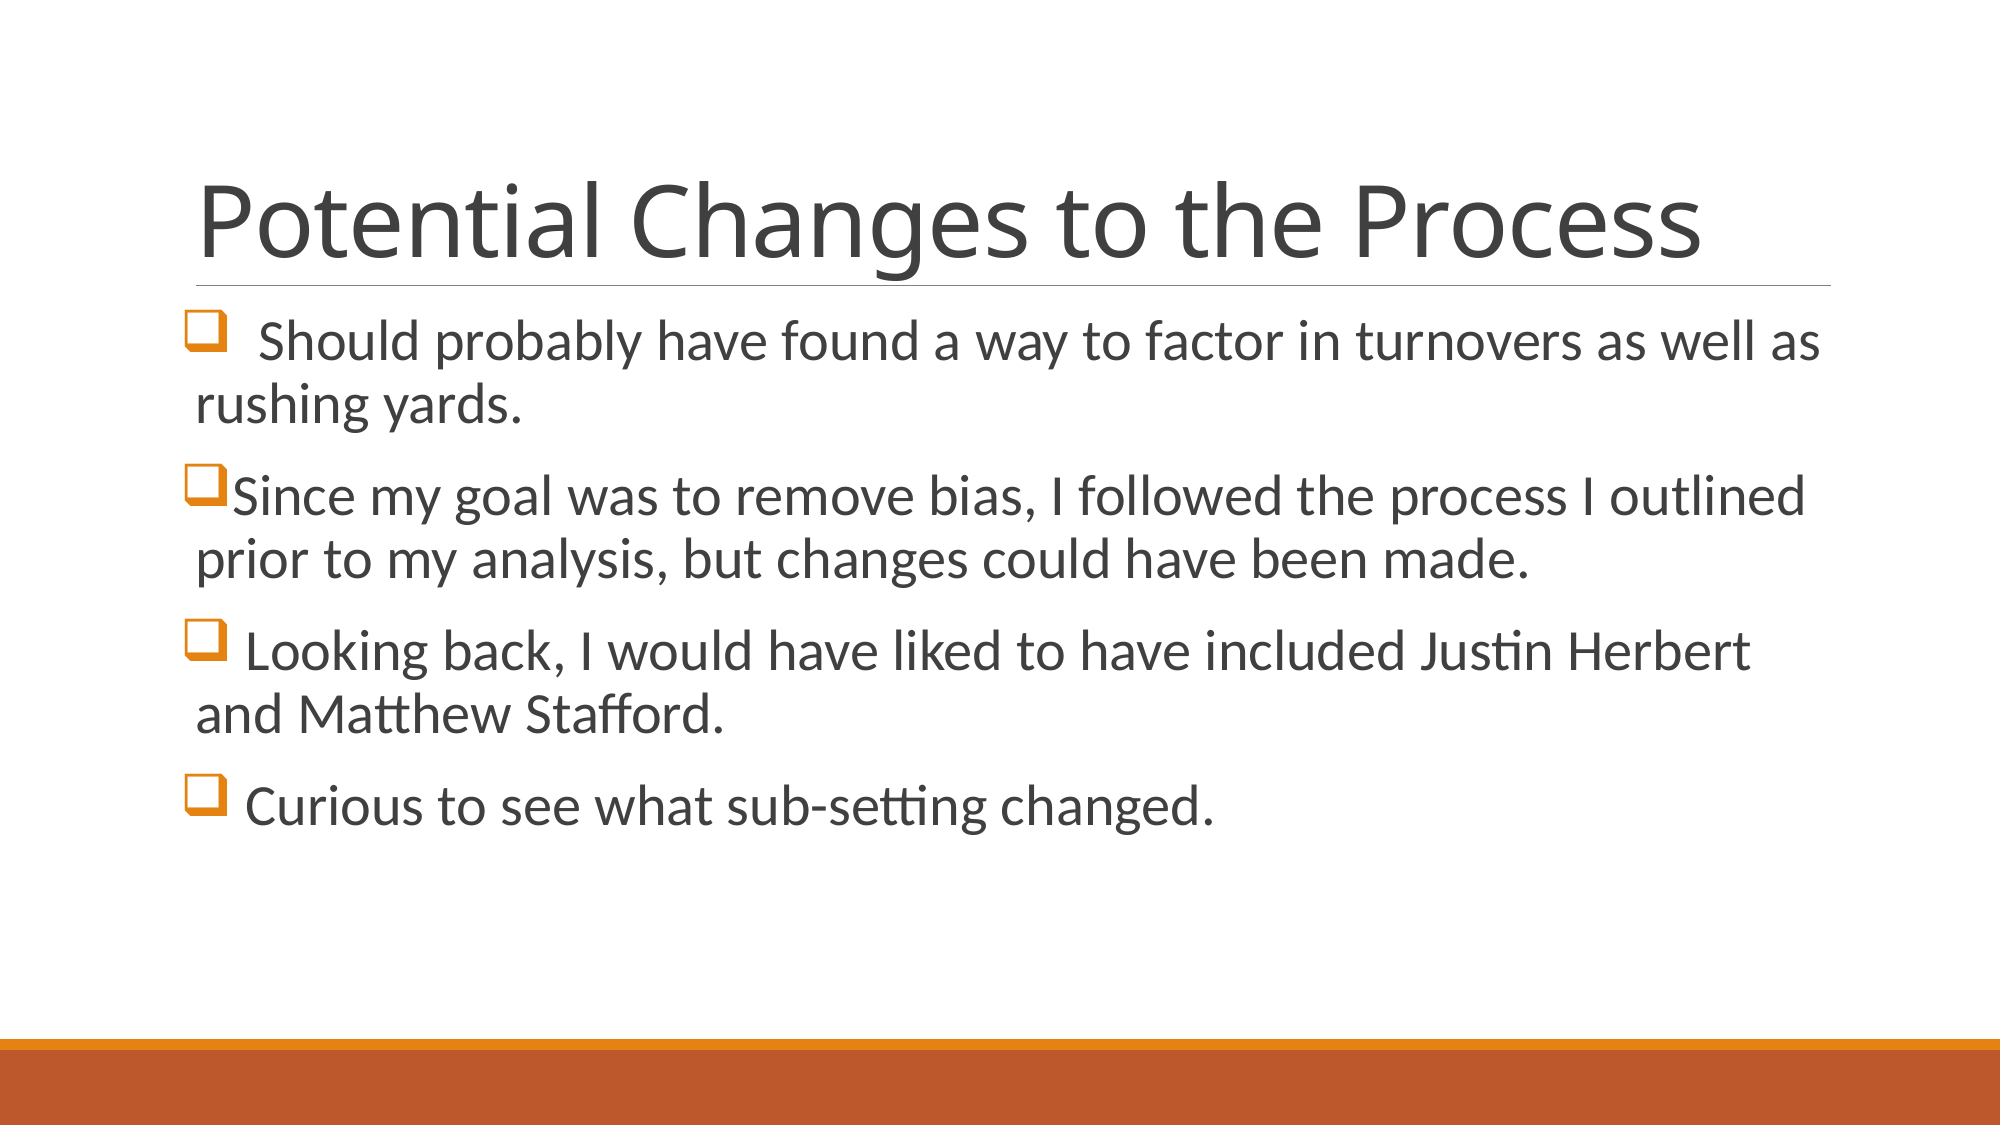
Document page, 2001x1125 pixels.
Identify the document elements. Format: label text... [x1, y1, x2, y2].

list Should probably have found a way to factor in turnovers as well as rushing yards. Since my goal was to remove bias, I followed the process I outlined prior to my analysis, but changes could have been made. Looking back, I would have liked to have included Justin Herbert and Matthew Stafford. Curious to see what sub-setting changed. [180, 302, 1830, 963]
title Potential Changes to the Process [180, 47, 1830, 285]
